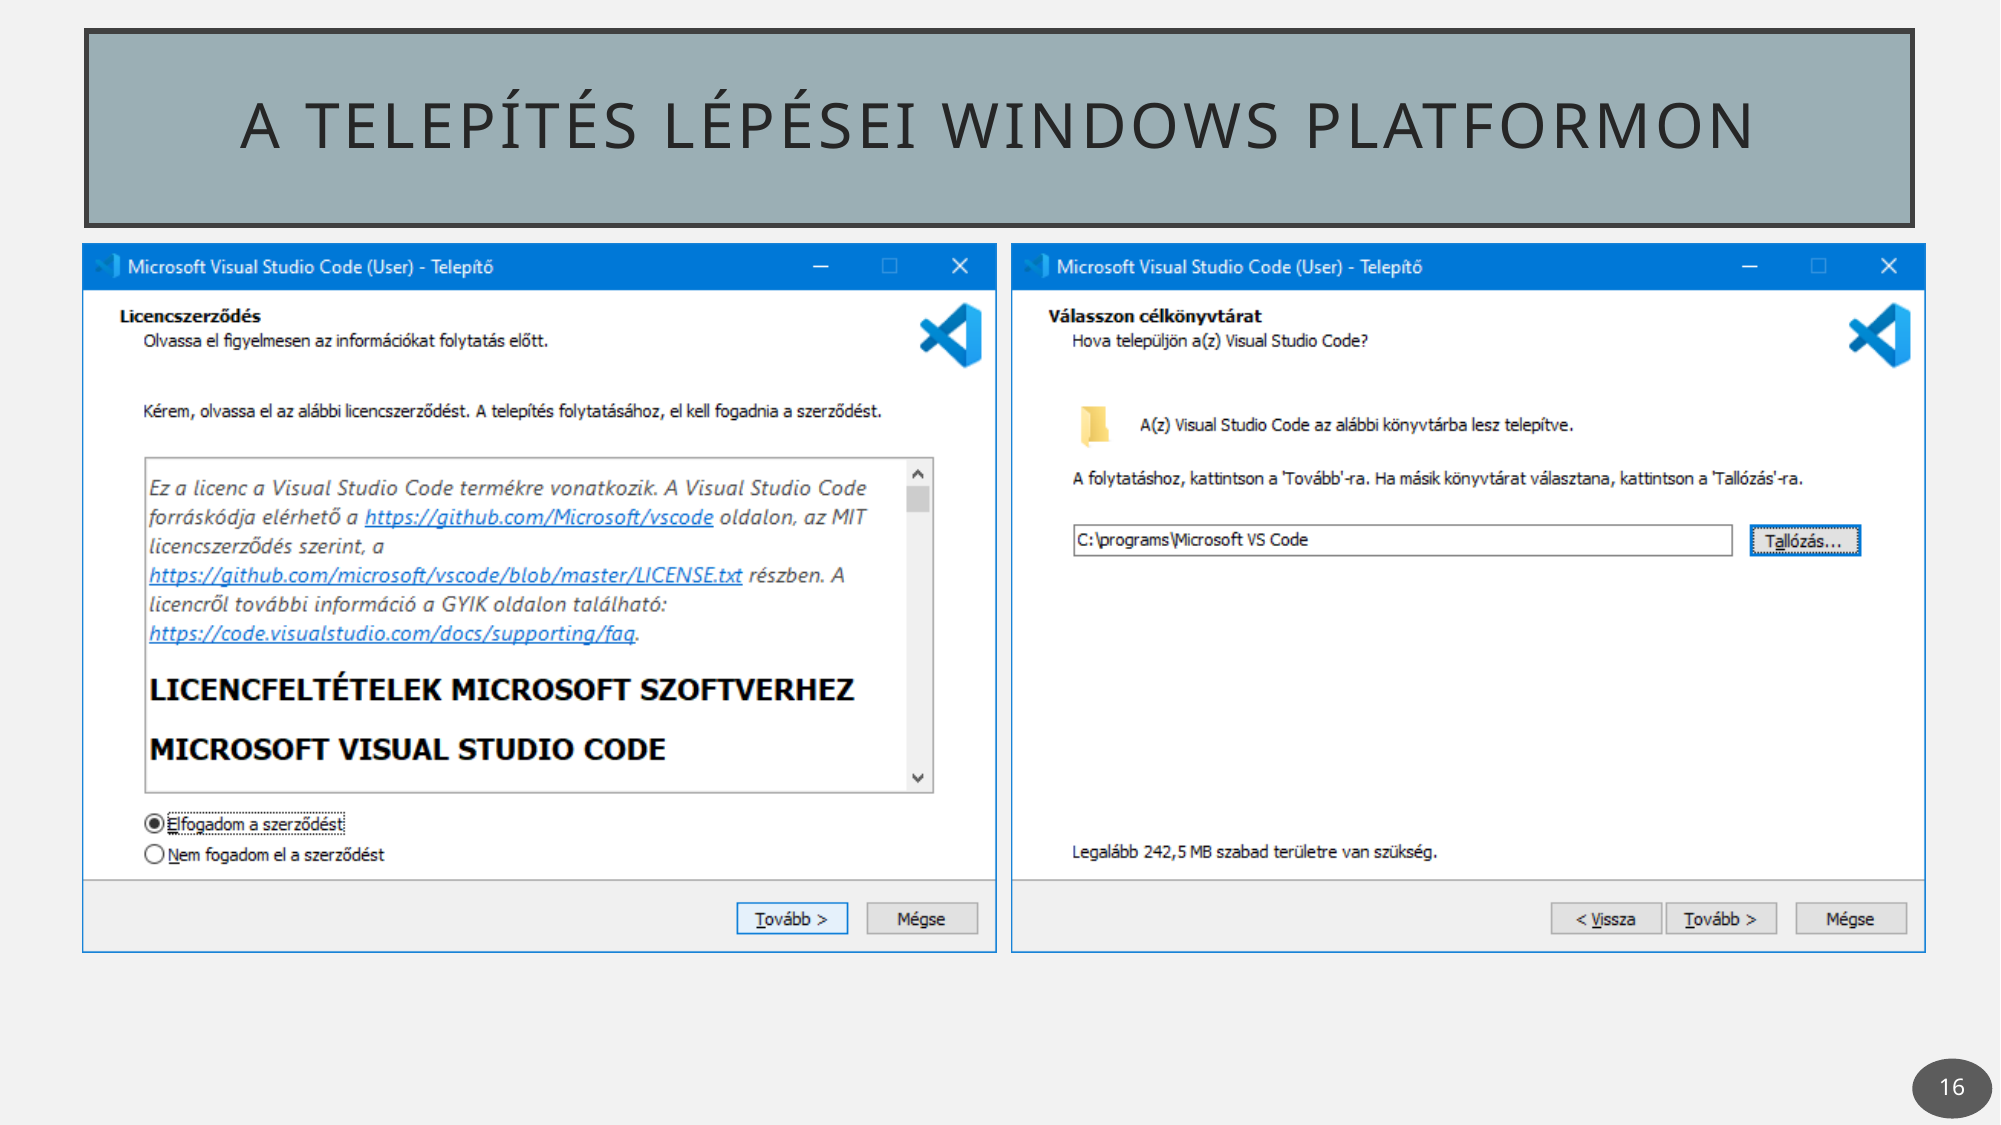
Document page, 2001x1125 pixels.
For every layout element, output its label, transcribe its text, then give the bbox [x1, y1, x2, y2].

title A telepítés lépései Windows platformon [84, 28, 1915, 228]
picture [1011, 243, 1926, 953]
slide_number 16 [1912, 1058, 1993, 1119]
picture [82, 243, 997, 953]
